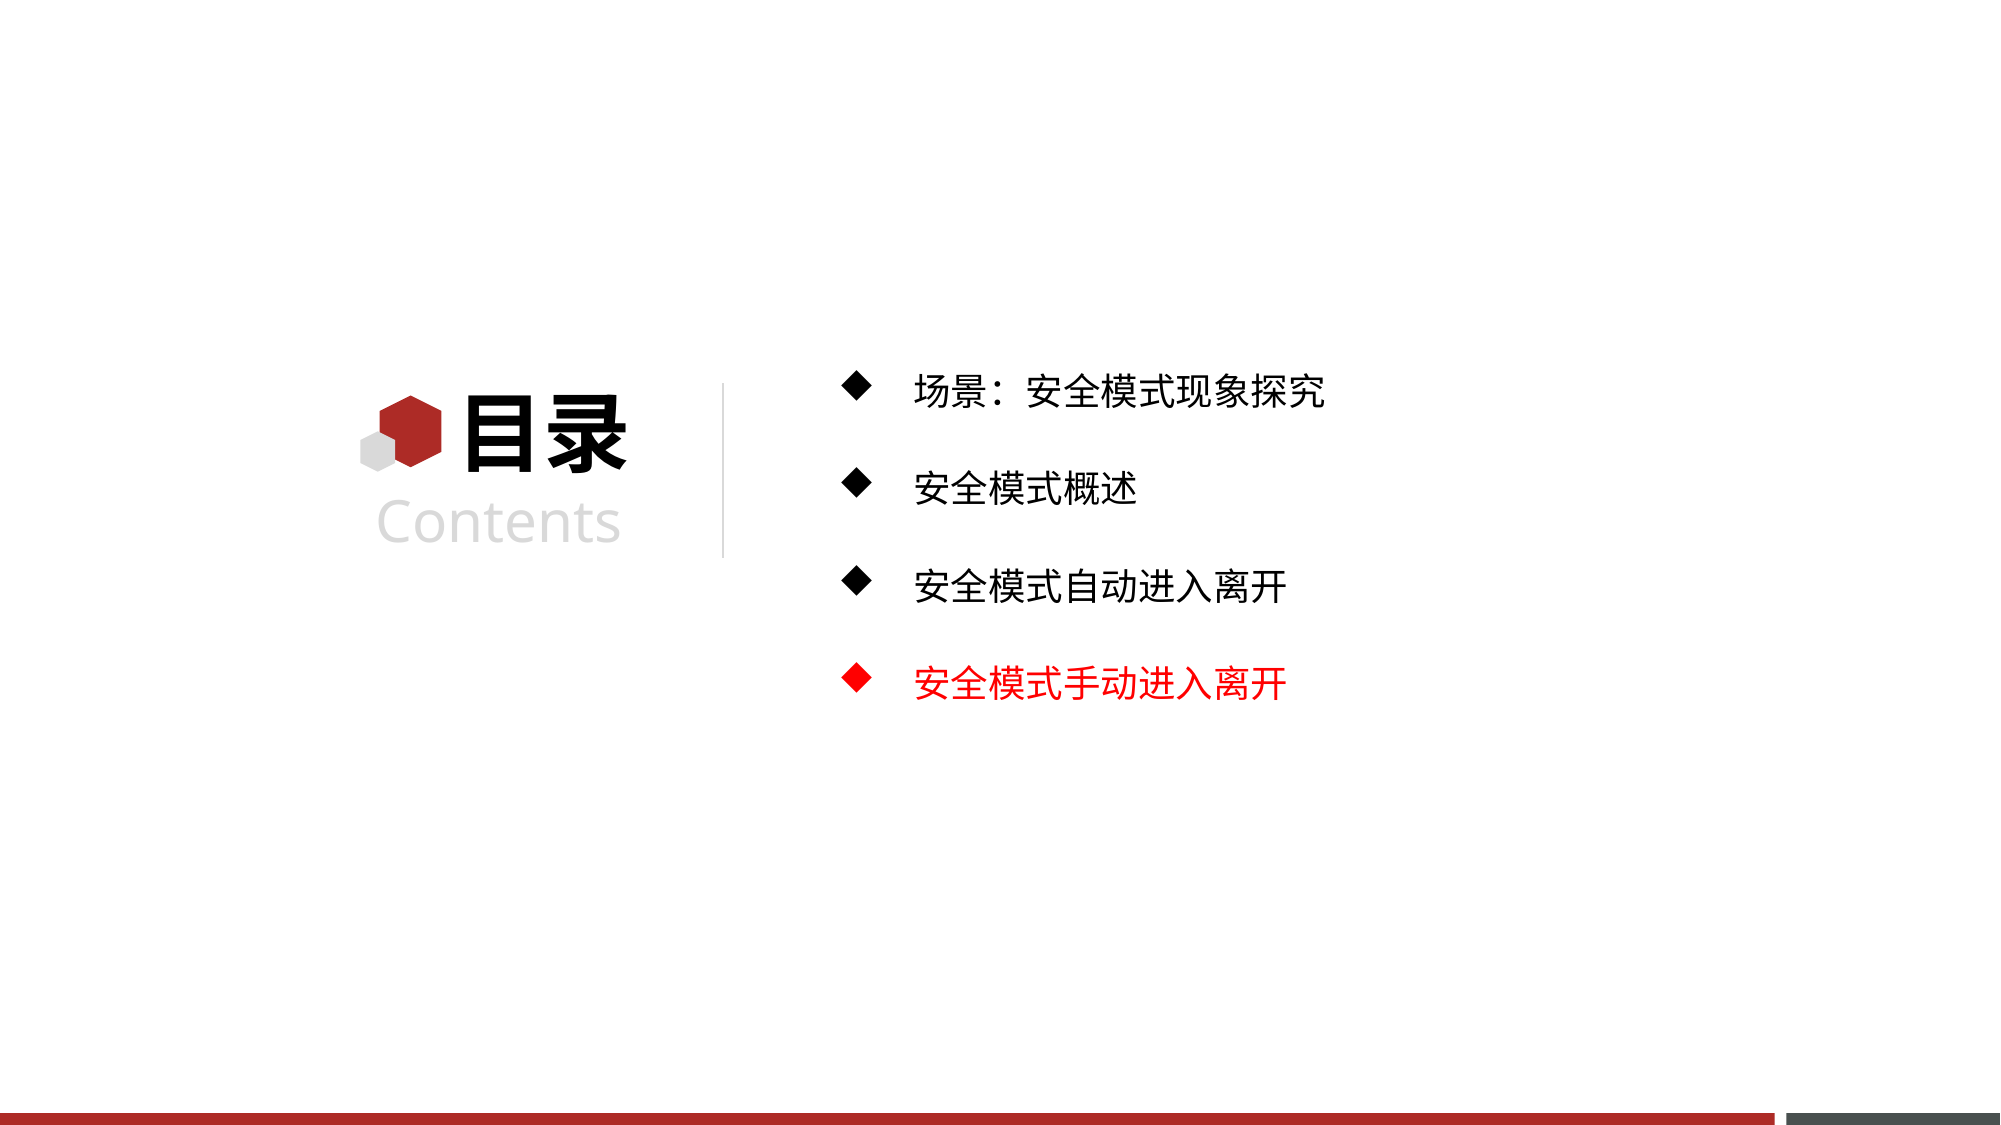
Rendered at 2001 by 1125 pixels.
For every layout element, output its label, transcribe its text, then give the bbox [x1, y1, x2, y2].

list 场景：安全模式现象探究 安全模式概述 安全模式自动进入离开 安全模式手动进入离开 [823, 165, 1804, 864]
